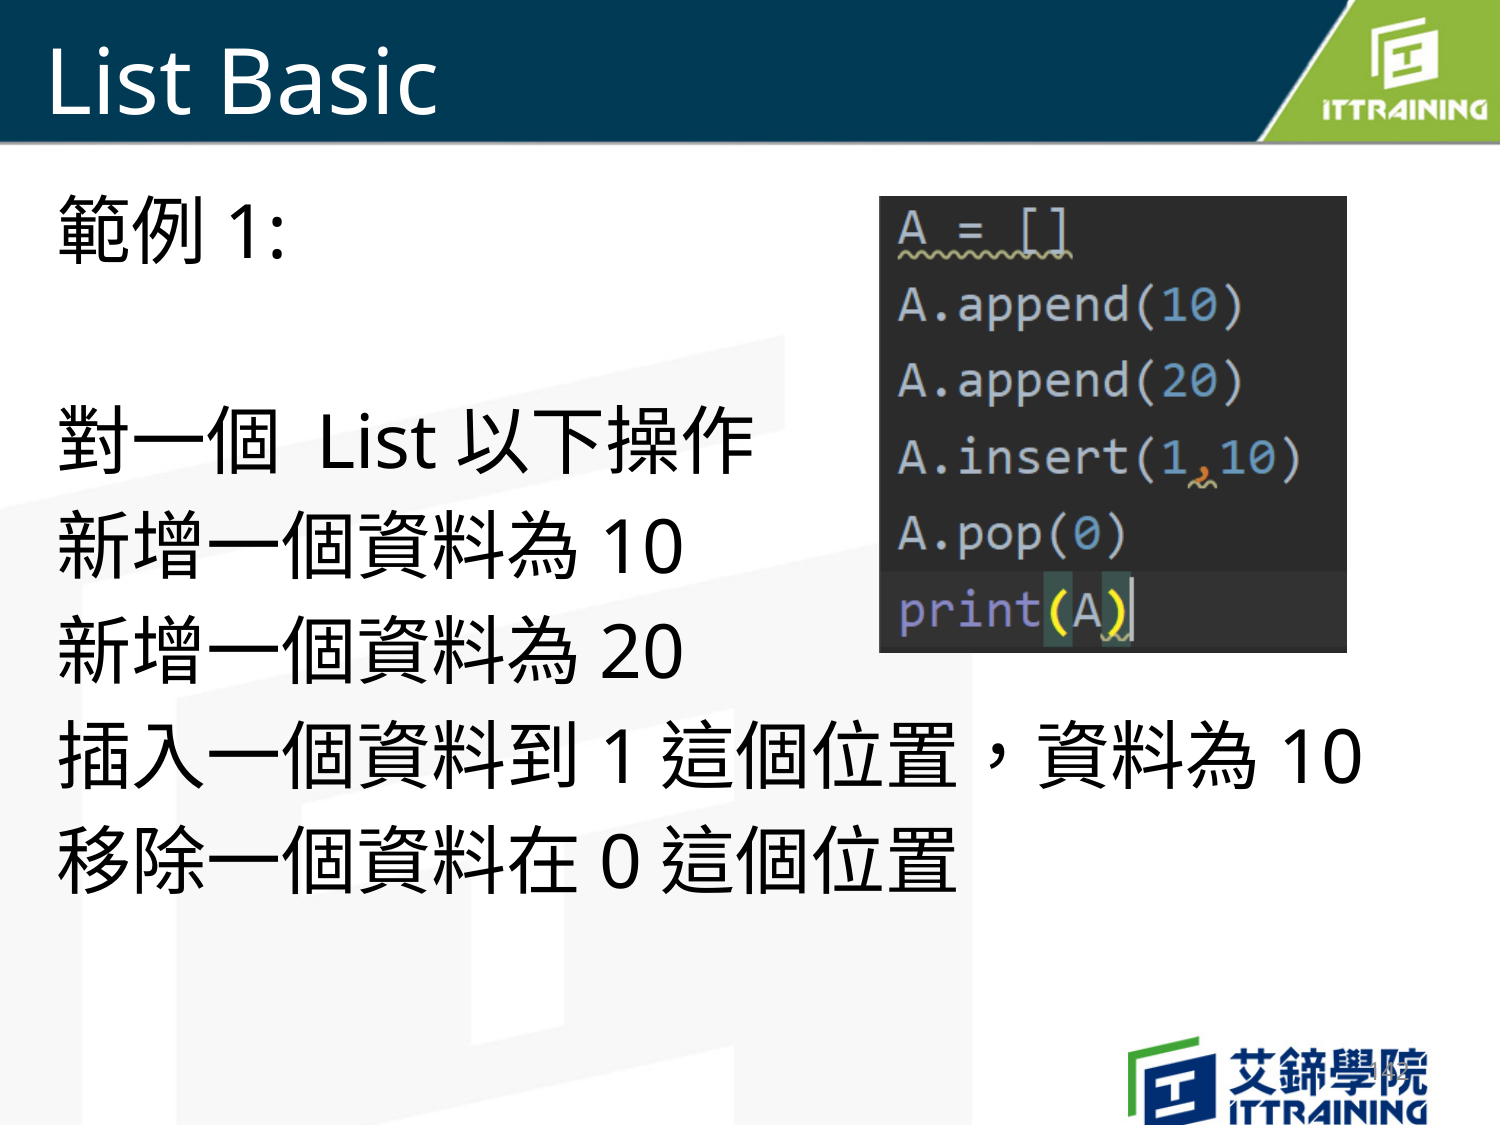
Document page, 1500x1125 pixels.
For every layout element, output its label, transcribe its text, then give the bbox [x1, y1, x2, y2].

list 範例1: 對一個 List以下操作 新增一個資料為10 新增一個資料為20 插入一個資料到1這個位置，資料為10 移除一個資料在0這個位置 [41, 176, 1392, 919]
slide_number 142 [1074, 1042, 1425, 1103]
picture [0, 0, 1500, 1125]
title List Basic [29, 0, 1380, 172]
